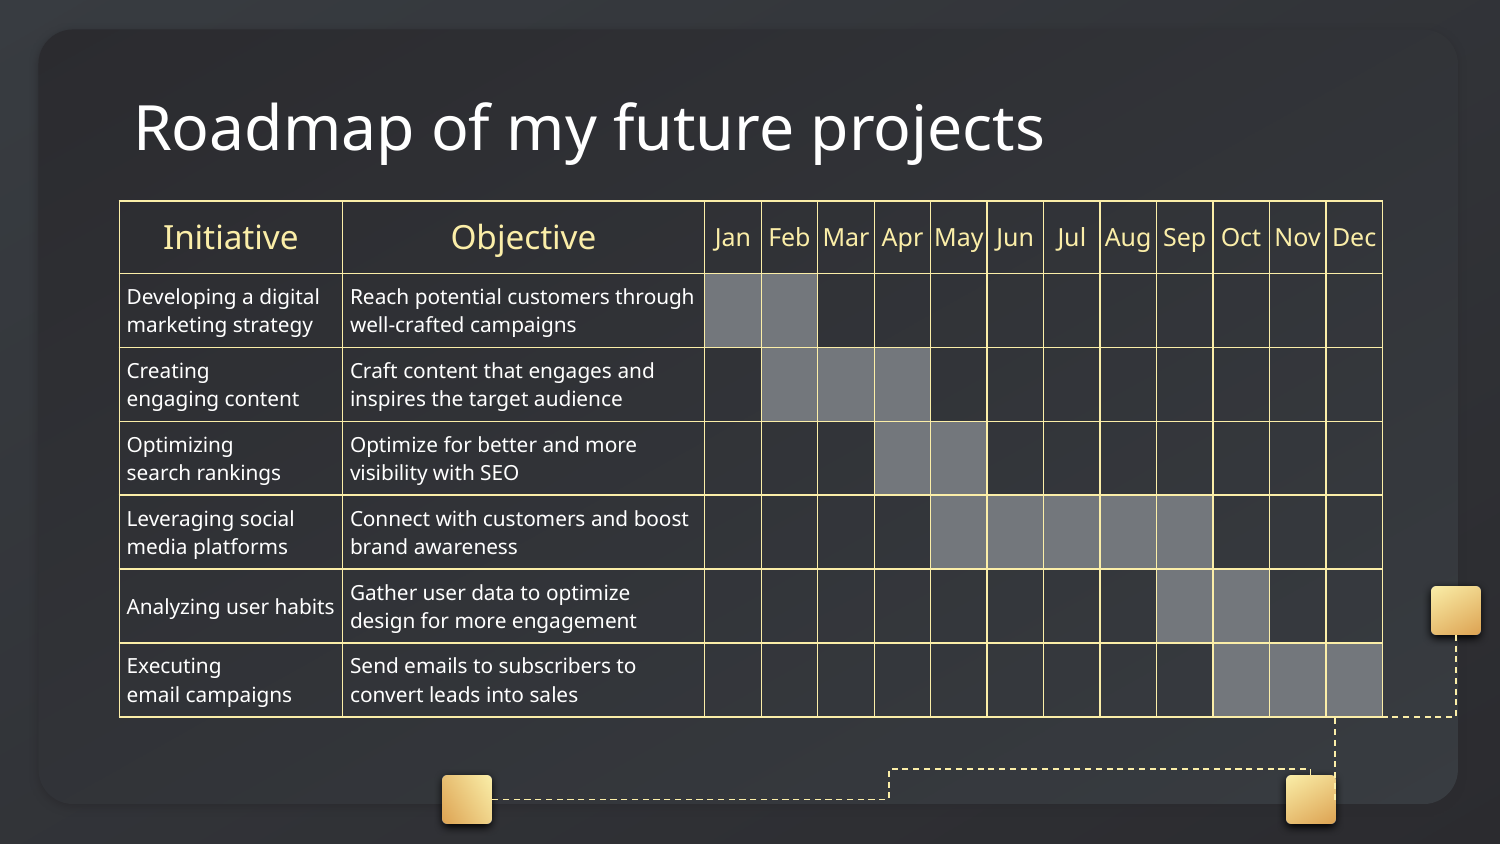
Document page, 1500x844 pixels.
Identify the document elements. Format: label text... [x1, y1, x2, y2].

table_cell [1327, 570, 1382, 642]
table_cell Leveraging social media platforms [120, 496, 342, 568]
table_cell [705, 274, 761, 347]
table_header Apr [875, 202, 930, 273]
table_cell Analyzing user habits [120, 570, 342, 642]
table_cell [1327, 422, 1382, 494]
table_cell [1157, 496, 1212, 568]
table_cell [1101, 644, 1156, 716]
table_header Jul [1044, 202, 1099, 273]
table_cell [818, 570, 874, 642]
table_cell [875, 422, 930, 494]
table_cell [818, 644, 874, 716]
table_cell [818, 496, 874, 568]
table_header Nov [1270, 202, 1325, 273]
table_cell [1157, 644, 1212, 716]
table_cell [1327, 348, 1382, 421]
table_cell [1270, 348, 1325, 421]
table_cell Craft content that engages and inspires the target audience [343, 348, 704, 421]
table_cell [762, 496, 817, 568]
table_cell [988, 570, 1043, 642]
table_cell Developing a digital marketing strategy [120, 274, 342, 347]
table_header May [931, 202, 986, 273]
table_cell [1327, 274, 1382, 347]
table_cell [1101, 348, 1156, 421]
table_header Dec [1327, 202, 1382, 273]
table_header Aug [1101, 202, 1156, 273]
table_cell [988, 348, 1043, 421]
table_cell [762, 570, 817, 642]
table_cell [1044, 496, 1099, 568]
table_header Jan [705, 202, 761, 273]
table_cell [1044, 570, 1099, 642]
table_cell [875, 348, 930, 421]
table_cell [988, 496, 1043, 568]
table_cell [1044, 348, 1099, 421]
table_cell [762, 644, 817, 716]
table_header Jun [988, 202, 1043, 273]
table_cell [705, 348, 761, 421]
table_header Mar [818, 202, 874, 273]
table_cell [931, 348, 986, 421]
table_cell [762, 274, 817, 347]
table_header Sep [1157, 202, 1212, 273]
table_cell [1270, 644, 1325, 716]
table_cell [931, 496, 986, 568]
table_cell [1101, 570, 1156, 642]
table_cell [1157, 274, 1212, 347]
table_header Objective [343, 202, 704, 273]
table_cell [931, 422, 986, 494]
table_cell [705, 422, 761, 494]
table_cell [818, 348, 874, 421]
table_cell [1157, 348, 1212, 421]
table_cell [1270, 274, 1325, 347]
table_cell [988, 422, 1043, 494]
title Roadmap of my future projects [118, 72, 1382, 167]
table_cell [988, 274, 1043, 347]
table_cell Gather user data to optimize design for more engagement [343, 570, 704, 642]
table_cell [1101, 422, 1156, 494]
table_cell [1270, 570, 1325, 642]
table_cell [1270, 422, 1325, 494]
table_cell [1214, 644, 1269, 716]
table_cell [1044, 422, 1099, 494]
table_cell [1157, 422, 1212, 494]
table_cell [1157, 570, 1212, 642]
table_cell [762, 348, 817, 421]
table_cell Optimizing search rankings [120, 422, 342, 494]
table_cell [1044, 274, 1099, 347]
table_cell [875, 496, 930, 568]
table_cell [875, 570, 930, 642]
table_cell [931, 644, 986, 716]
table_cell Optimize for better and more visibility with SEO [343, 422, 704, 494]
table_cell [1044, 644, 1099, 716]
table_cell [1214, 274, 1269, 347]
table_cell [875, 274, 930, 347]
picture [0, 0, 1500, 844]
table_cell [931, 570, 986, 642]
table_cell Executing email campaigns [120, 644, 342, 716]
table_header Feb [762, 202, 817, 273]
table_cell Creating engaging content [120, 348, 342, 421]
table_cell [1270, 496, 1325, 568]
table_cell [875, 644, 930, 716]
table_cell [1214, 570, 1269, 642]
table_cell [1214, 496, 1269, 568]
table_cell [1101, 274, 1156, 347]
table_cell [705, 570, 761, 642]
table_cell [818, 274, 874, 347]
table_cell Send emails to subscribers to convert leads into sales [343, 644, 704, 716]
table_header Oct [1214, 202, 1269, 273]
table_cell [931, 274, 986, 347]
table_cell Reach potential customers through well-crafted campaigns [343, 274, 704, 347]
table_cell [1327, 496, 1382, 568]
table_cell [705, 644, 761, 716]
table_cell Connect with customers and boost brand awareness [343, 496, 704, 568]
table_cell [1214, 348, 1269, 421]
table_header Initiative [120, 202, 342, 273]
table_cell [705, 496, 761, 568]
table_cell [1327, 644, 1382, 716]
table_cell [762, 422, 817, 494]
table_cell [988, 644, 1043, 716]
table_cell [1214, 422, 1269, 494]
table_cell [818, 422, 874, 494]
table_cell [1101, 496, 1156, 568]
